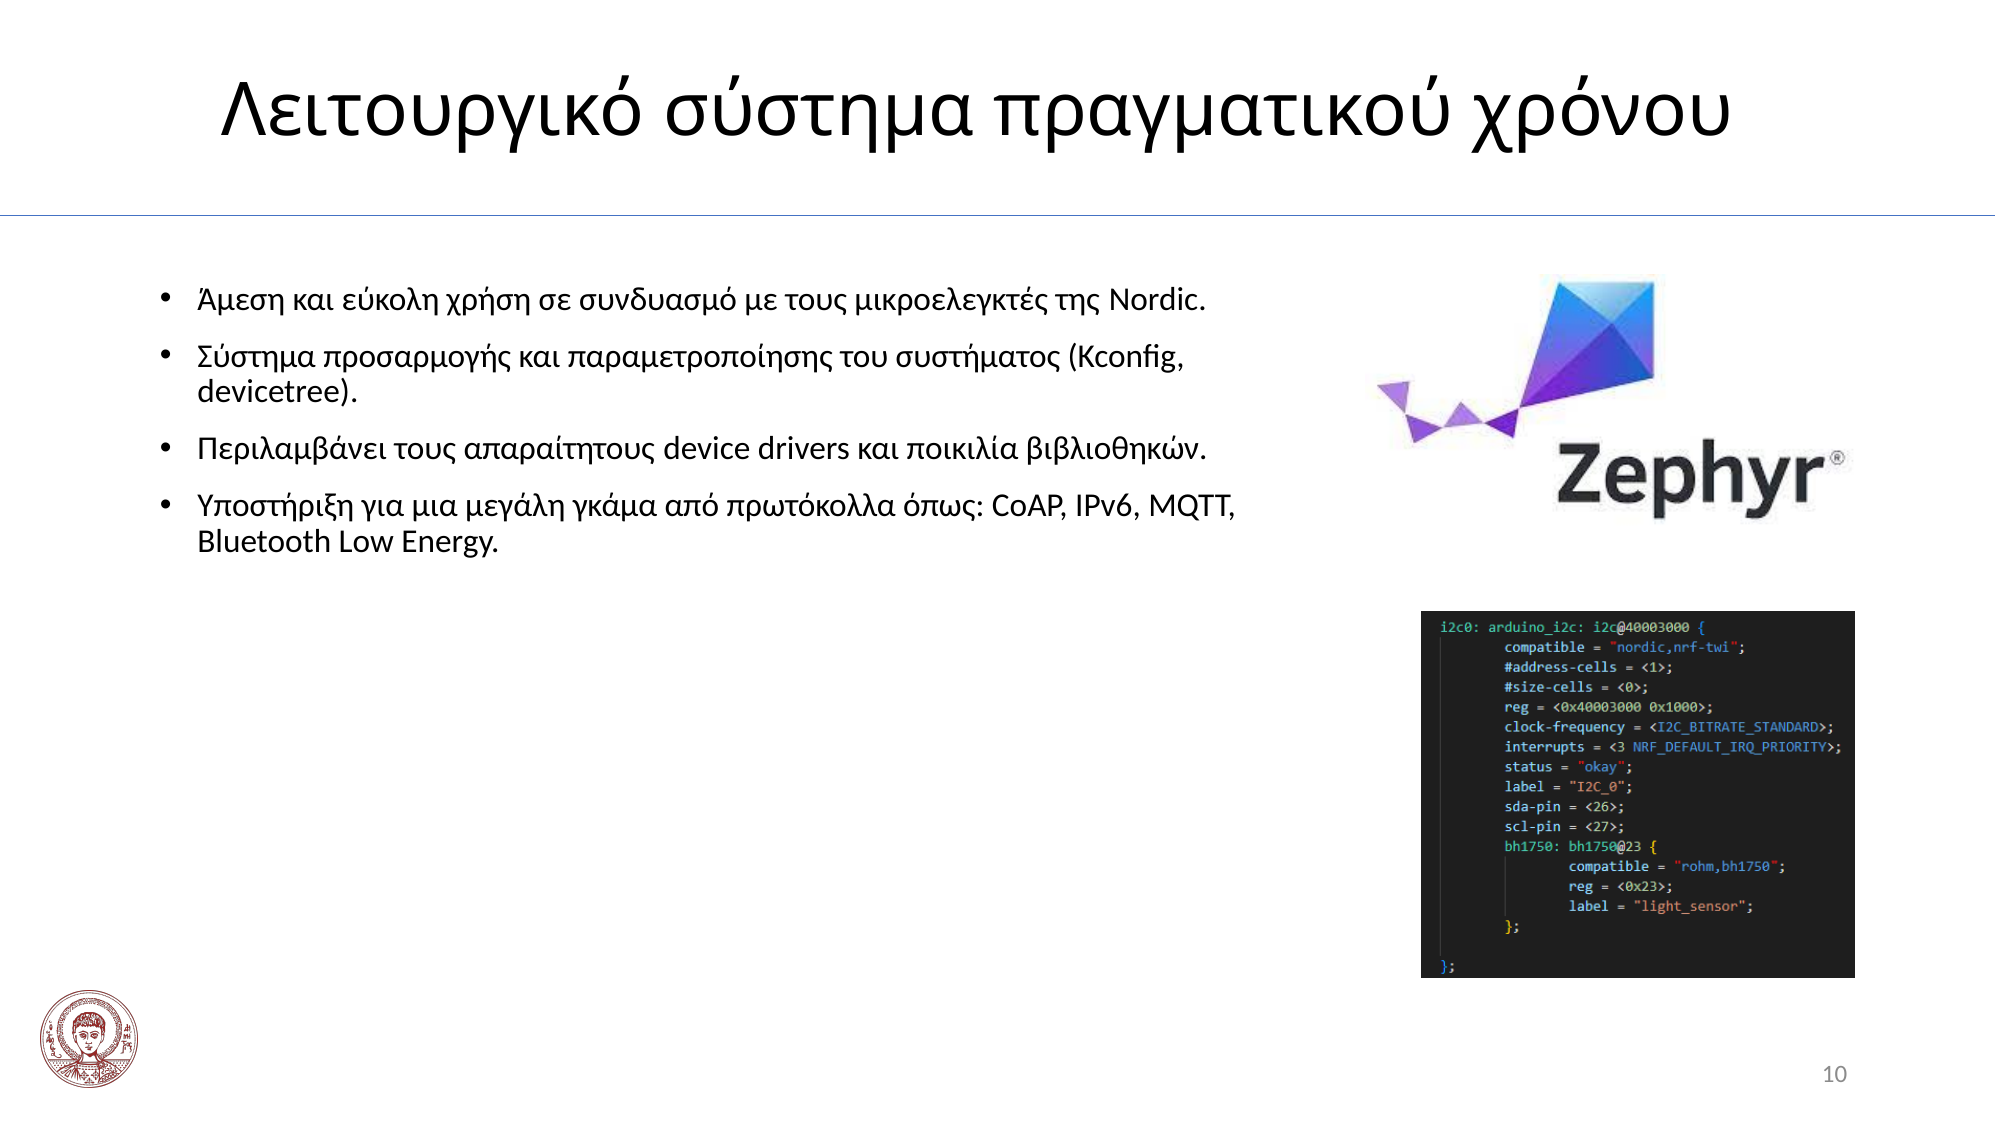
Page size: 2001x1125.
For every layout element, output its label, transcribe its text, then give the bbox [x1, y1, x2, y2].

picture [1421, 611, 1855, 978]
picture [40, 990, 138, 1088]
title Λειτουργικό σύστημα πραγματικού χρόνου [206, 37, 1793, 186]
picture [1365, 274, 1855, 526]
list Άμεση και εύκολη χρήση σε συνδυασμό με τους μικροελεγκτές της Nordic. Σύστημα προσαρμογής και παραμετροποίησης του συστήματος (Kconfig, devicetree). Περιλαμβάνει τους απαραίτητους device drivers και ποικιλία βιβλιοθηκών. Υποστήριξη για μια μεγάλη γκάμα από πρωτόκολλα όπως: CoAP, IPv6, MQTT, Bluetooth Low Energy. [145, 274, 1269, 847]
slide_number 10 [1412, 1042, 1863, 1103]
